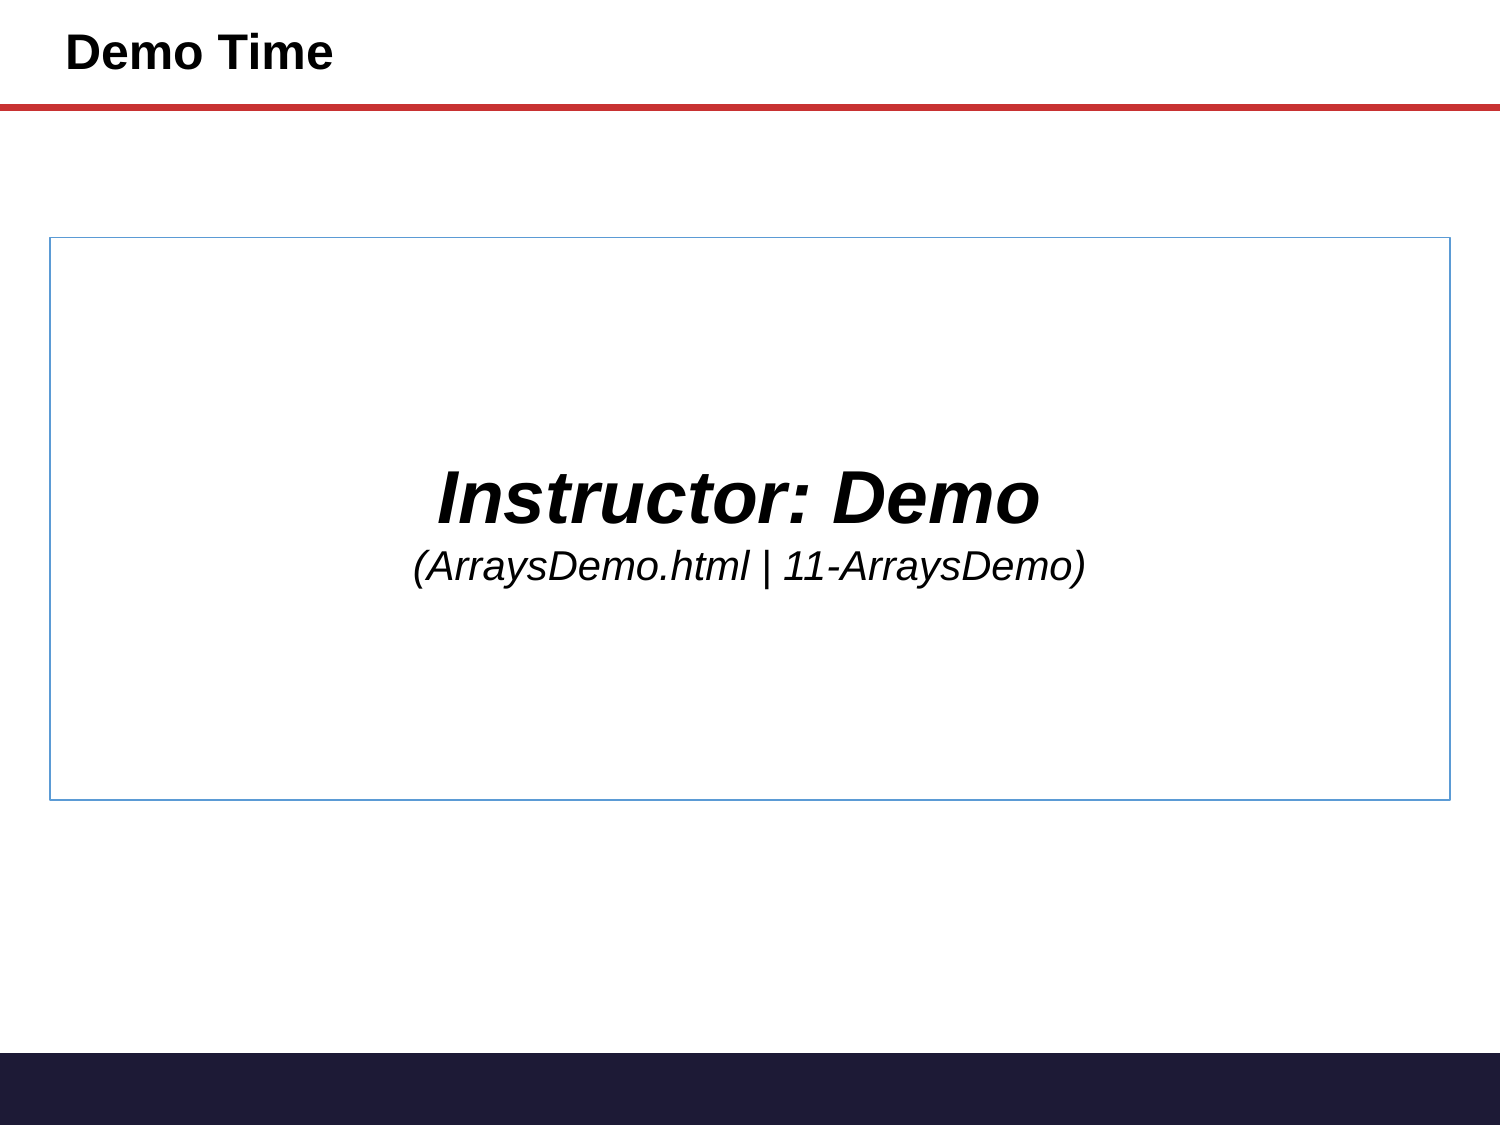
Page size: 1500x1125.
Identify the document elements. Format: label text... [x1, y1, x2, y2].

title Demo Time [50, 0, 948, 108]
text_box Instructor: Demo (ArraysDemo.html | 11-ArraysDemo) [50, 237, 1450, 800]
